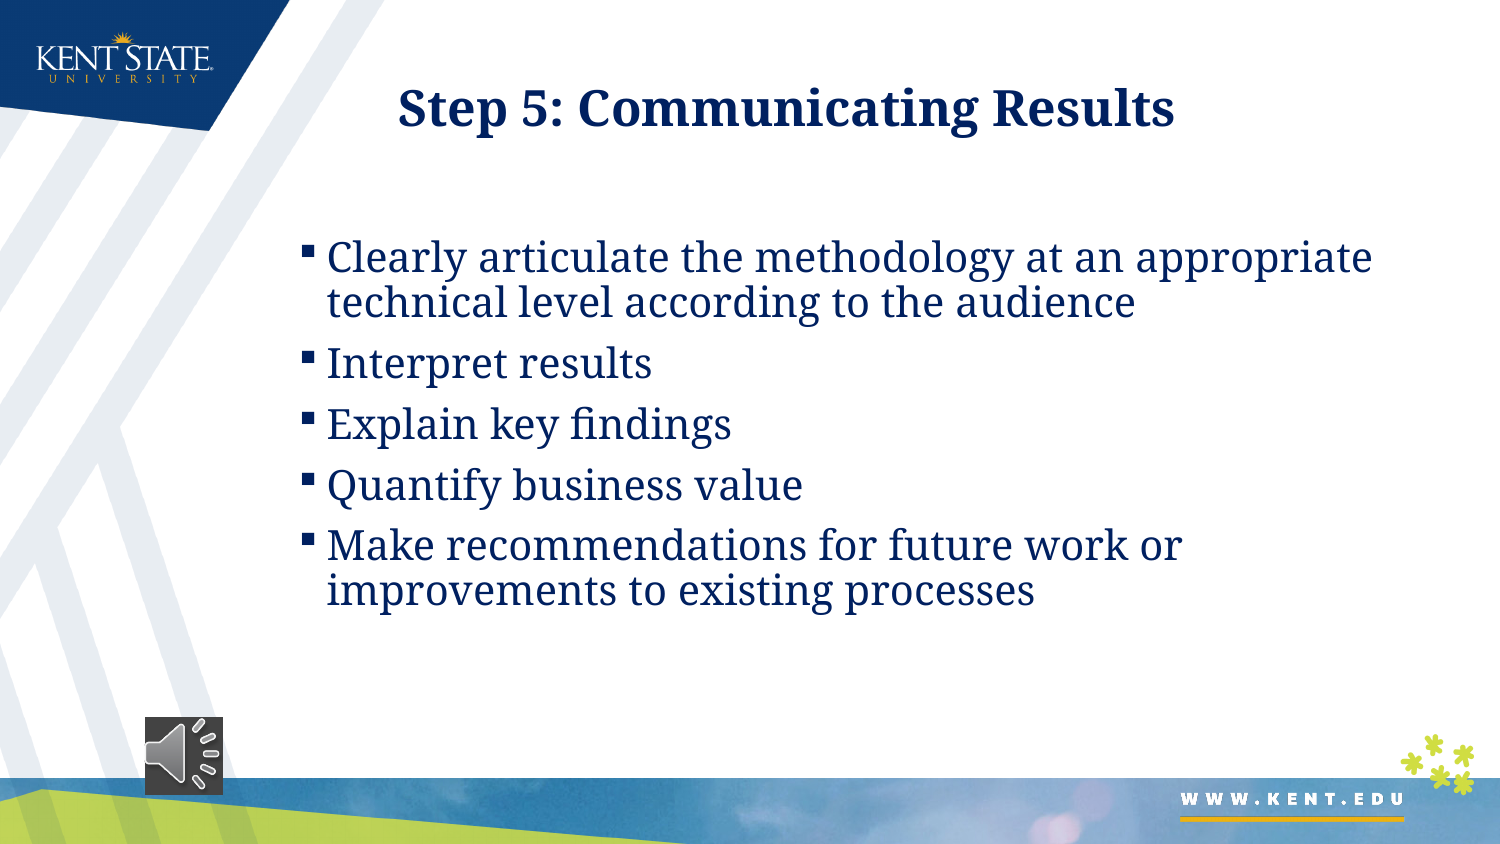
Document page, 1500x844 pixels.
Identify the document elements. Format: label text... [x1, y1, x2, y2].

list Clearly articulate the methodology at an appropriate technical level according to the audience Interpret results Explain key findings Quantify business value Make recommendations for future work or improvements to existing processes [283, 117, 1452, 693]
picture [0, 0, 1500, 844]
title Step 5: Communicating Results [383, 37, 1440, 117]
